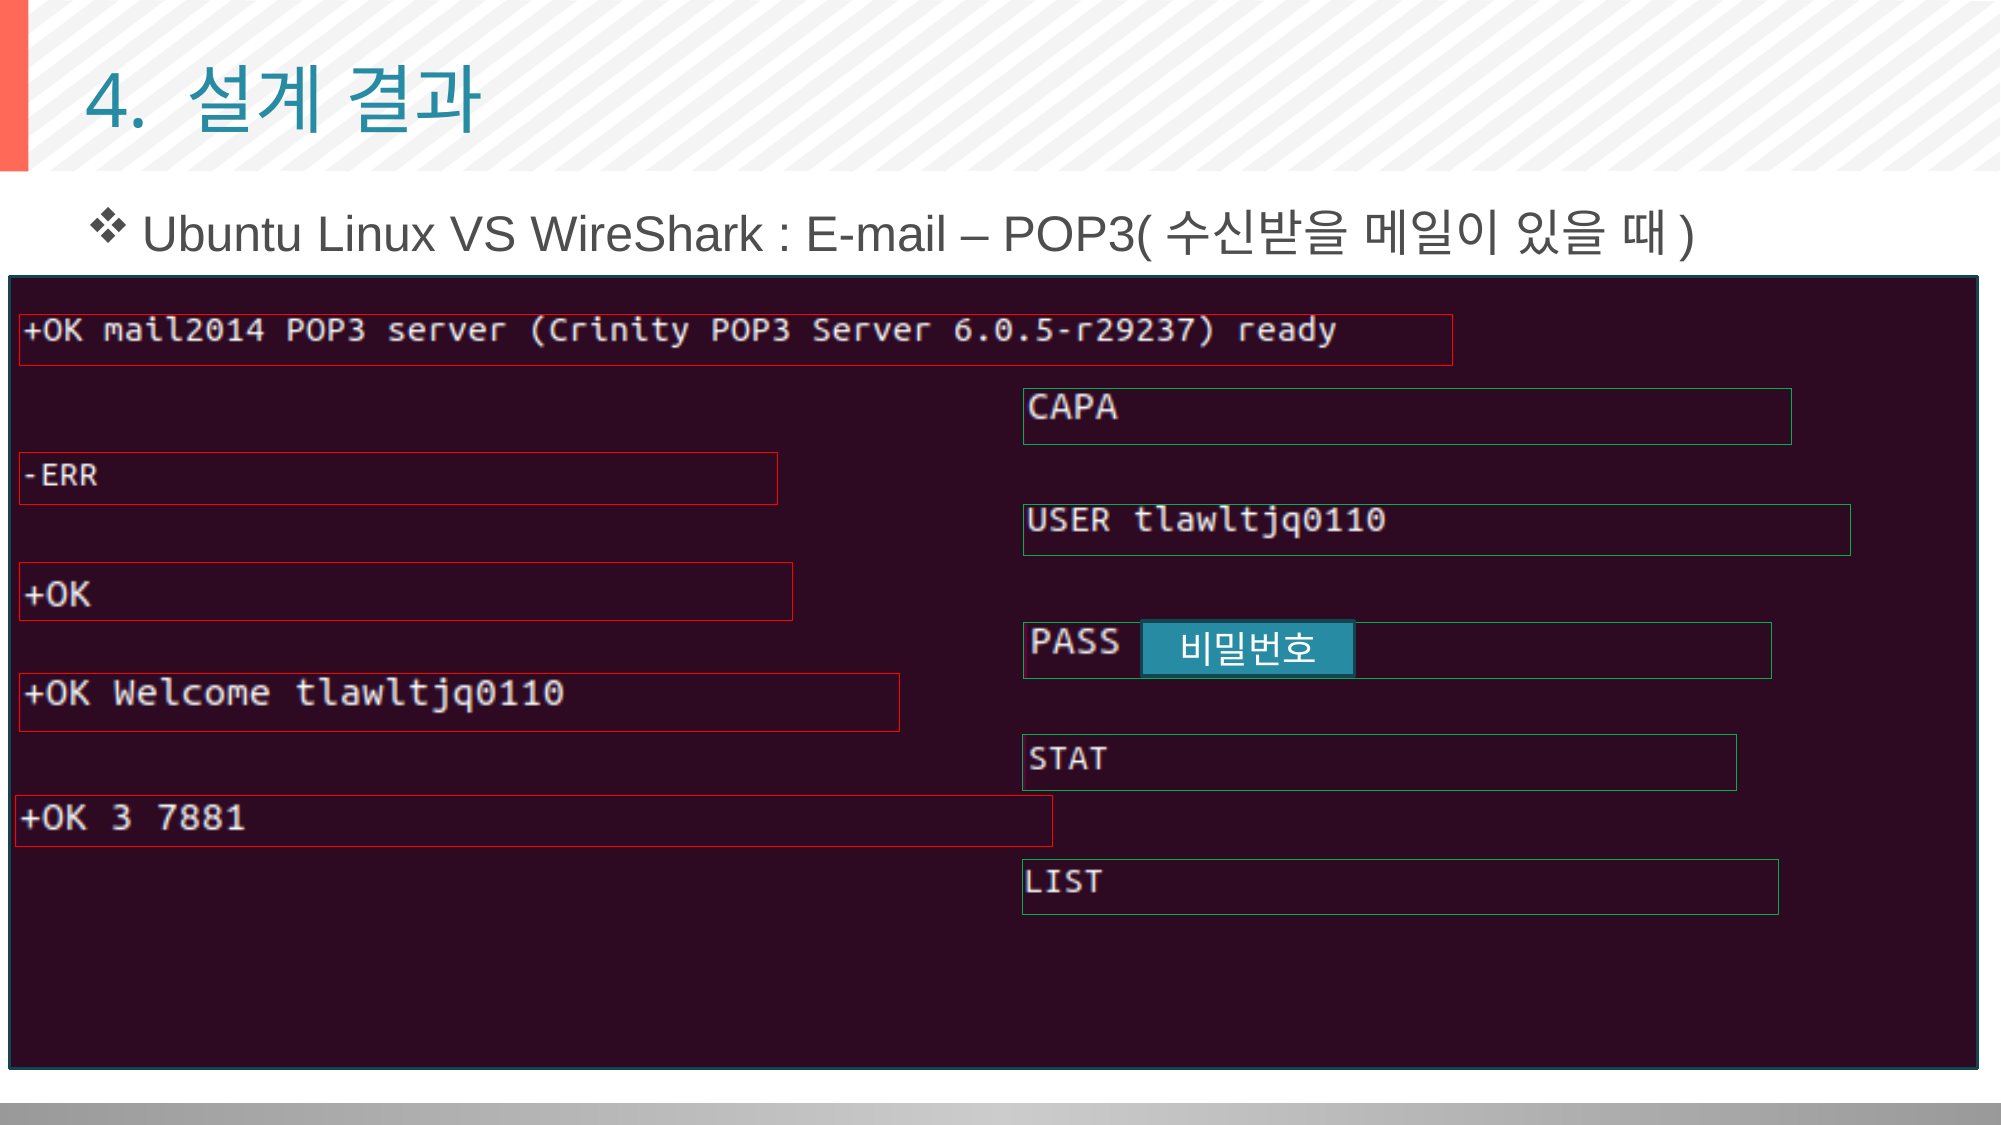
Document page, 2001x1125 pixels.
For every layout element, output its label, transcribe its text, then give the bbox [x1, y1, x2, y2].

picture [19, 562, 793, 621]
picture [1023, 504, 1851, 556]
picture [1022, 859, 1779, 915]
picture [1022, 734, 1737, 791]
text_box Ubuntu Linux VS WireShark : E-mail – POP3(수신받을 메일이 있을 때) [70, 194, 1898, 291]
picture [19, 314, 1453, 366]
text_box [8, 275, 1979, 1070]
picture [19, 452, 778, 505]
picture [1023, 622, 1772, 679]
title 4. 설계 결과 [70, 20, 1925, 175]
picture [19, 673, 900, 732]
picture [15, 795, 1053, 847]
picture [1023, 388, 1792, 445]
